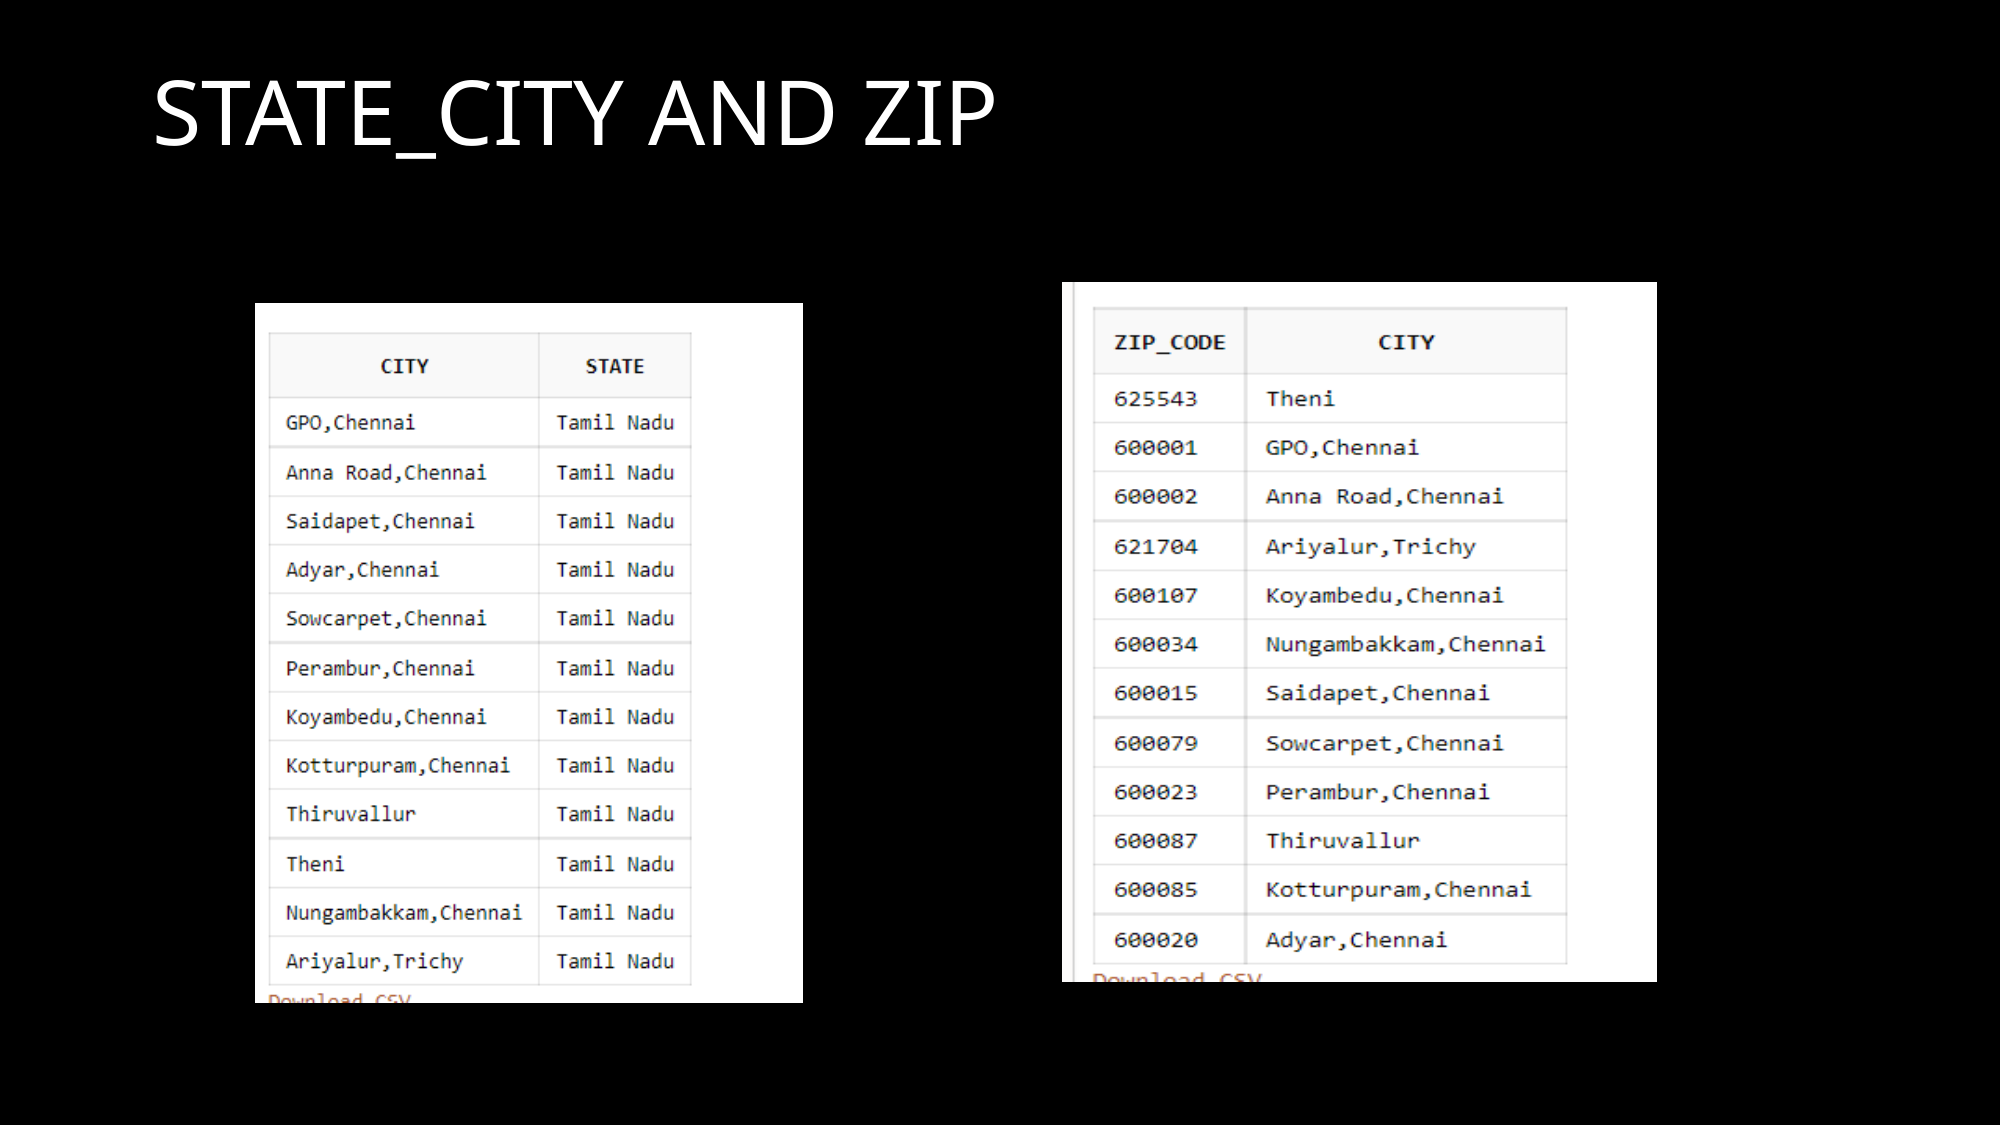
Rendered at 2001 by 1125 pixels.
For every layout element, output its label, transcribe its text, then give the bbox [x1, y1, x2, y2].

picture [1062, 282, 1657, 982]
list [255, 303, 803, 1003]
title STATE_CITY AND ZIP [137, 59, 1863, 173]
